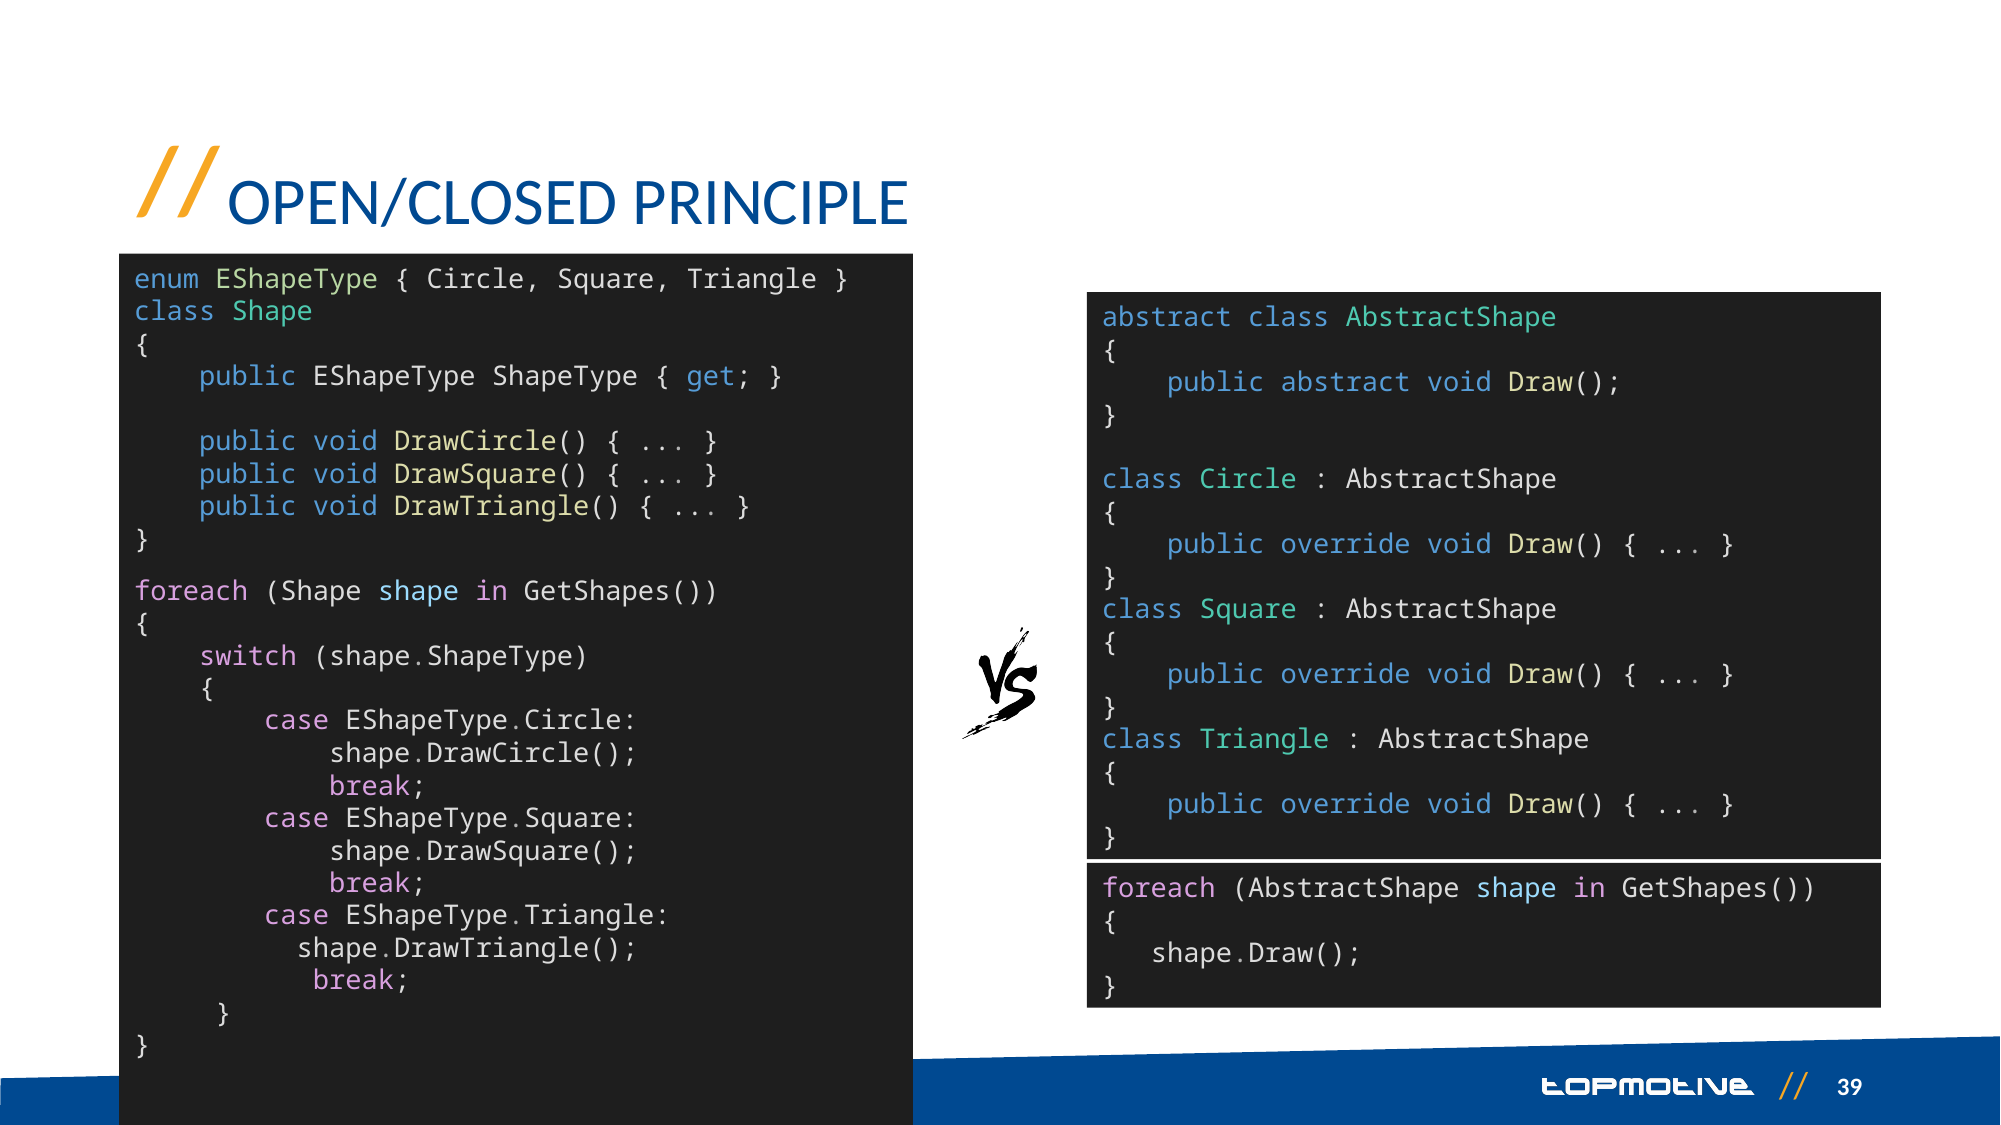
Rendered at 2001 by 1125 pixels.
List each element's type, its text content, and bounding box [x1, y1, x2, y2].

title Open/Closed Principle [227, 158, 1863, 242]
picture [1542, 1078, 1755, 1095]
text_box foreach (AbstractShape shape in GetShapes()) { shape.Draw(); } [1086, 862, 1881, 1008]
list foreach (Shape shape in GetShapes()) { switch (shape.ShapeType) { case EShapeType.Circle: shape.DrawCircle(); break; case EShapeType.Square: shape.DrawSquare(); break; case EShapeType.Triangle: shape.DrawTriangle(); break; } } [119, 561, 913, 1125]
picture [962, 627, 1037, 740]
slide_number 39 [1800, 1065, 1863, 1107]
text_box enum EShapeType { Circle, Square, Triangle } class Shape { public EShapeType ShapeType { get; } public void DrawCircle() { ... } public void DrawSquare() { ... } public void DrawTriangle() { ... } } [119, 253, 913, 561]
text_box abstract class AbstractShape { public abstract void Draw(); } class Circle : AbstractShape { public override void Draw() { ... } } class Square : AbstractShape { public override void Draw() { ... } } class Triangle : AbstractShape { public override void Draw() { ... } } [1086, 292, 1881, 860]
